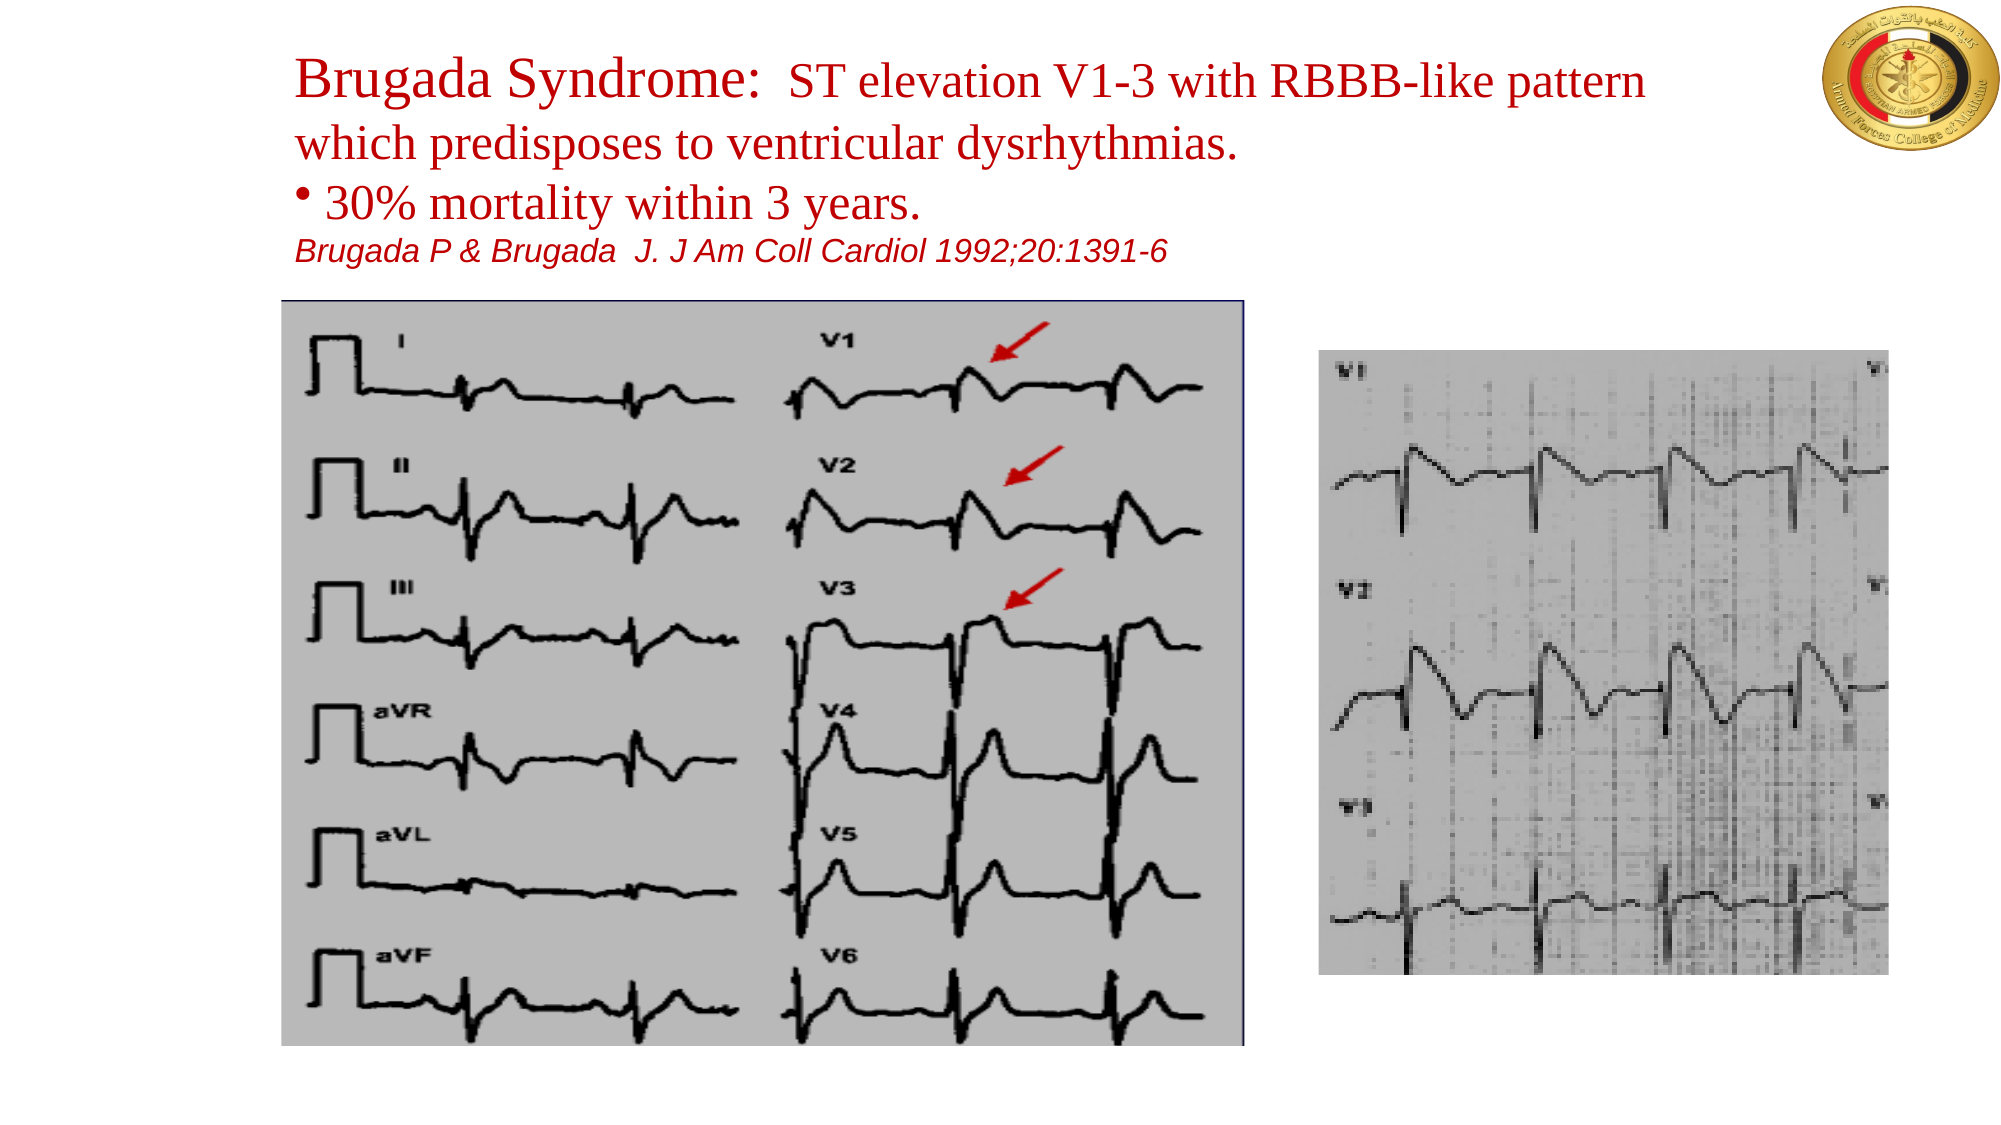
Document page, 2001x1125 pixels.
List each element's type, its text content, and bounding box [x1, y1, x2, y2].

picture [1318, 349, 1889, 975]
text_box Brugada Syndrome: ST elevation V1-3 with RBBB-like pattern which predisposes to ventricular dysrhythmias. 30% mortality within 3 years. Brugada P & Brugada J. J Am Coll Cardiol 1992;20:1391-6 [279, 31, 1750, 277]
picture [281, 299, 1245, 1046]
picture [1822, 5, 2000, 151]
